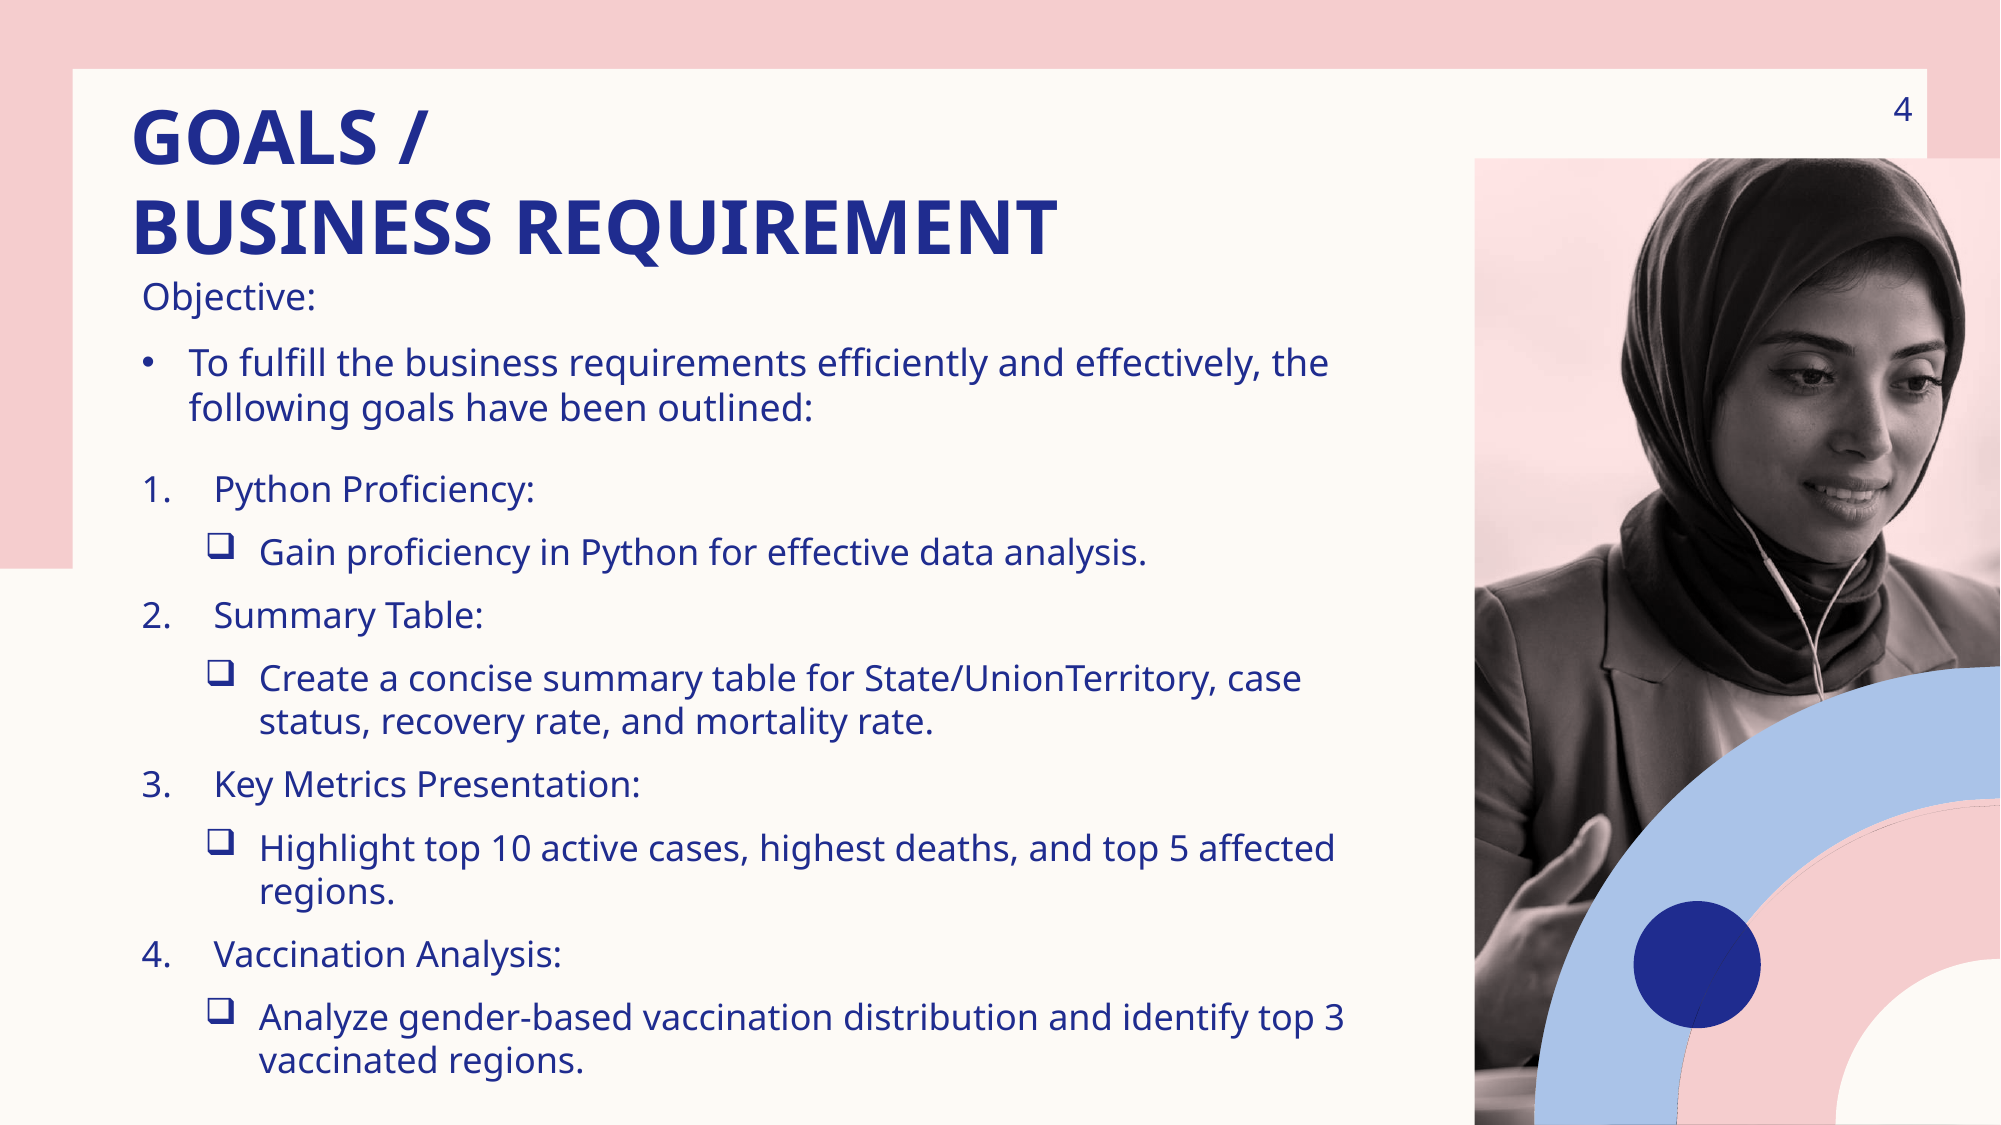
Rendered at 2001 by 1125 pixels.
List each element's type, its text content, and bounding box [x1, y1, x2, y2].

picture [1474, 158, 2000, 1125]
slide_number 4 [1737, 71, 1913, 150]
text_box Objective: To fulfill the business requirements efficiently and effectively, the following goals have been outlined: [126, 273, 1378, 464]
title Goals / Business Requirement [115, 91, 1368, 271]
list Python Proficiency: Gain proficiency in Python for effective data analysis. Summary Table: Create a concise summary table for State/UnionTerritory, case status, recovery rate, and mortality rate. Key Metrics Presentation: Highlight top 10 active cases, highest deaths, and top 5 affected regions. Vaccination Analysis: Analyze gender-based vaccination distribution and identify top 3 vaccinated regions. [126, 466, 1401, 1087]
